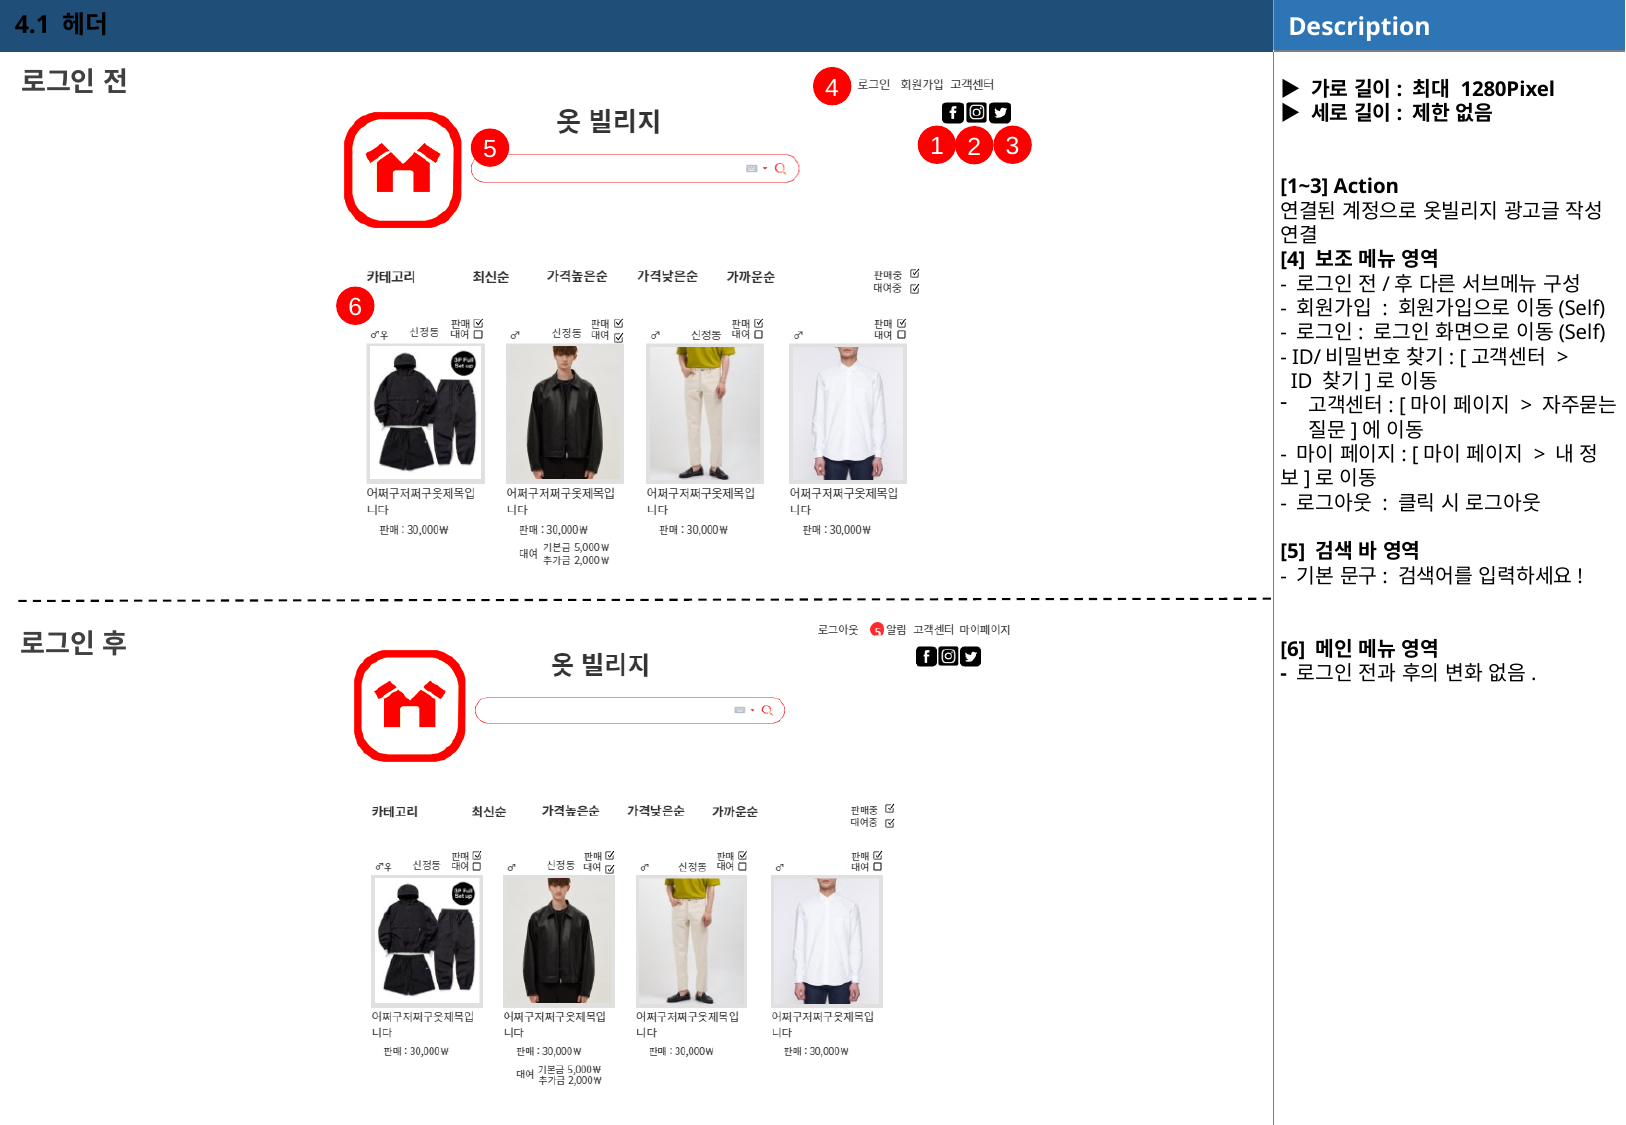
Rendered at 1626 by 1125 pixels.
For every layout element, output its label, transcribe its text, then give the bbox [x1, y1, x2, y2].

list 4.1 헤더 [0, 0, 1238, 52]
picture [336, 615, 1020, 1093]
text_box 로그인 전 [6, 57, 143, 105]
picture [307, 67, 1020, 584]
text_box 로그인 후 [5, 618, 143, 667]
text_box 3 [1020, 126, 1033, 164]
text_box ▶ 가로 길이: 최대 1280Pixel ▶ 세로 길이: 제한 없음 [1~3] Action 연결된 계정으로 옷빌리지 광고글 작성 연결 [4] 보조 메뉴 영역 - 로그인 전/후 다른 서브메뉴 구성 - 회원가입 : 회원가입으로 이동(Self) - 로그인: 로그인 화면으로 이동(Self) - ID/비밀번호 찾기: [고객센터 > ID 찾기]로 이동 고객센터: [마이 페이지 > 자주묻는 질문]에 이동 - 마이 페이지: [마이 페이지 > 내 정보]로 이동 - 로그아웃 : 클릭 시 로그아웃 [5] 검색 바 영역 - 기본 문구: 검색어를 입력하세요! [6] 메인 메뉴 영역 - 로그인 전과 후의 변화 없음. [1273, 51, 1625, 1124]
